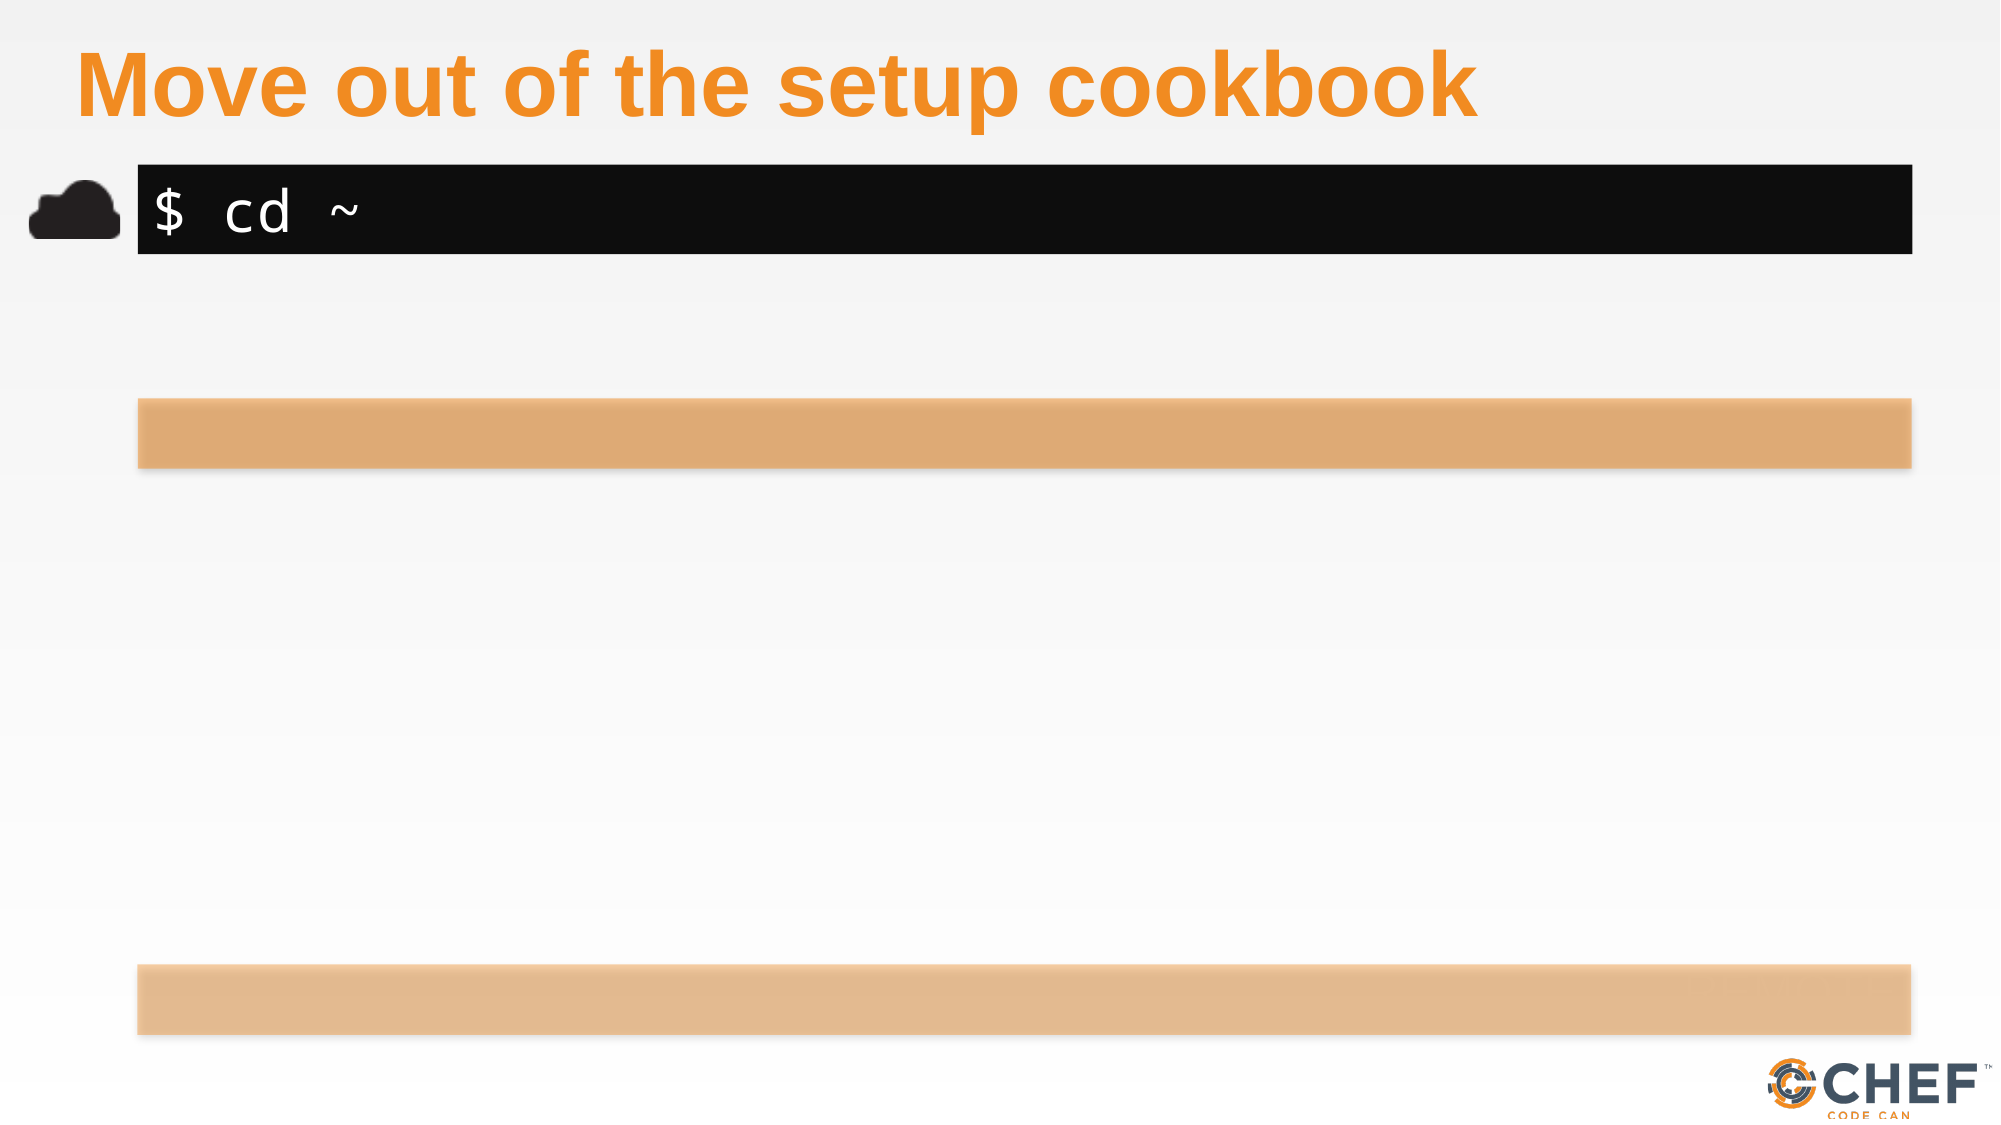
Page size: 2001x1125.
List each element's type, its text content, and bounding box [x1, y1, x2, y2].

title Move out of the setup cookbook [75, 37, 1913, 140]
list $ cd ~ [137, 164, 1913, 255]
text_box [137, 964, 1912, 1036]
